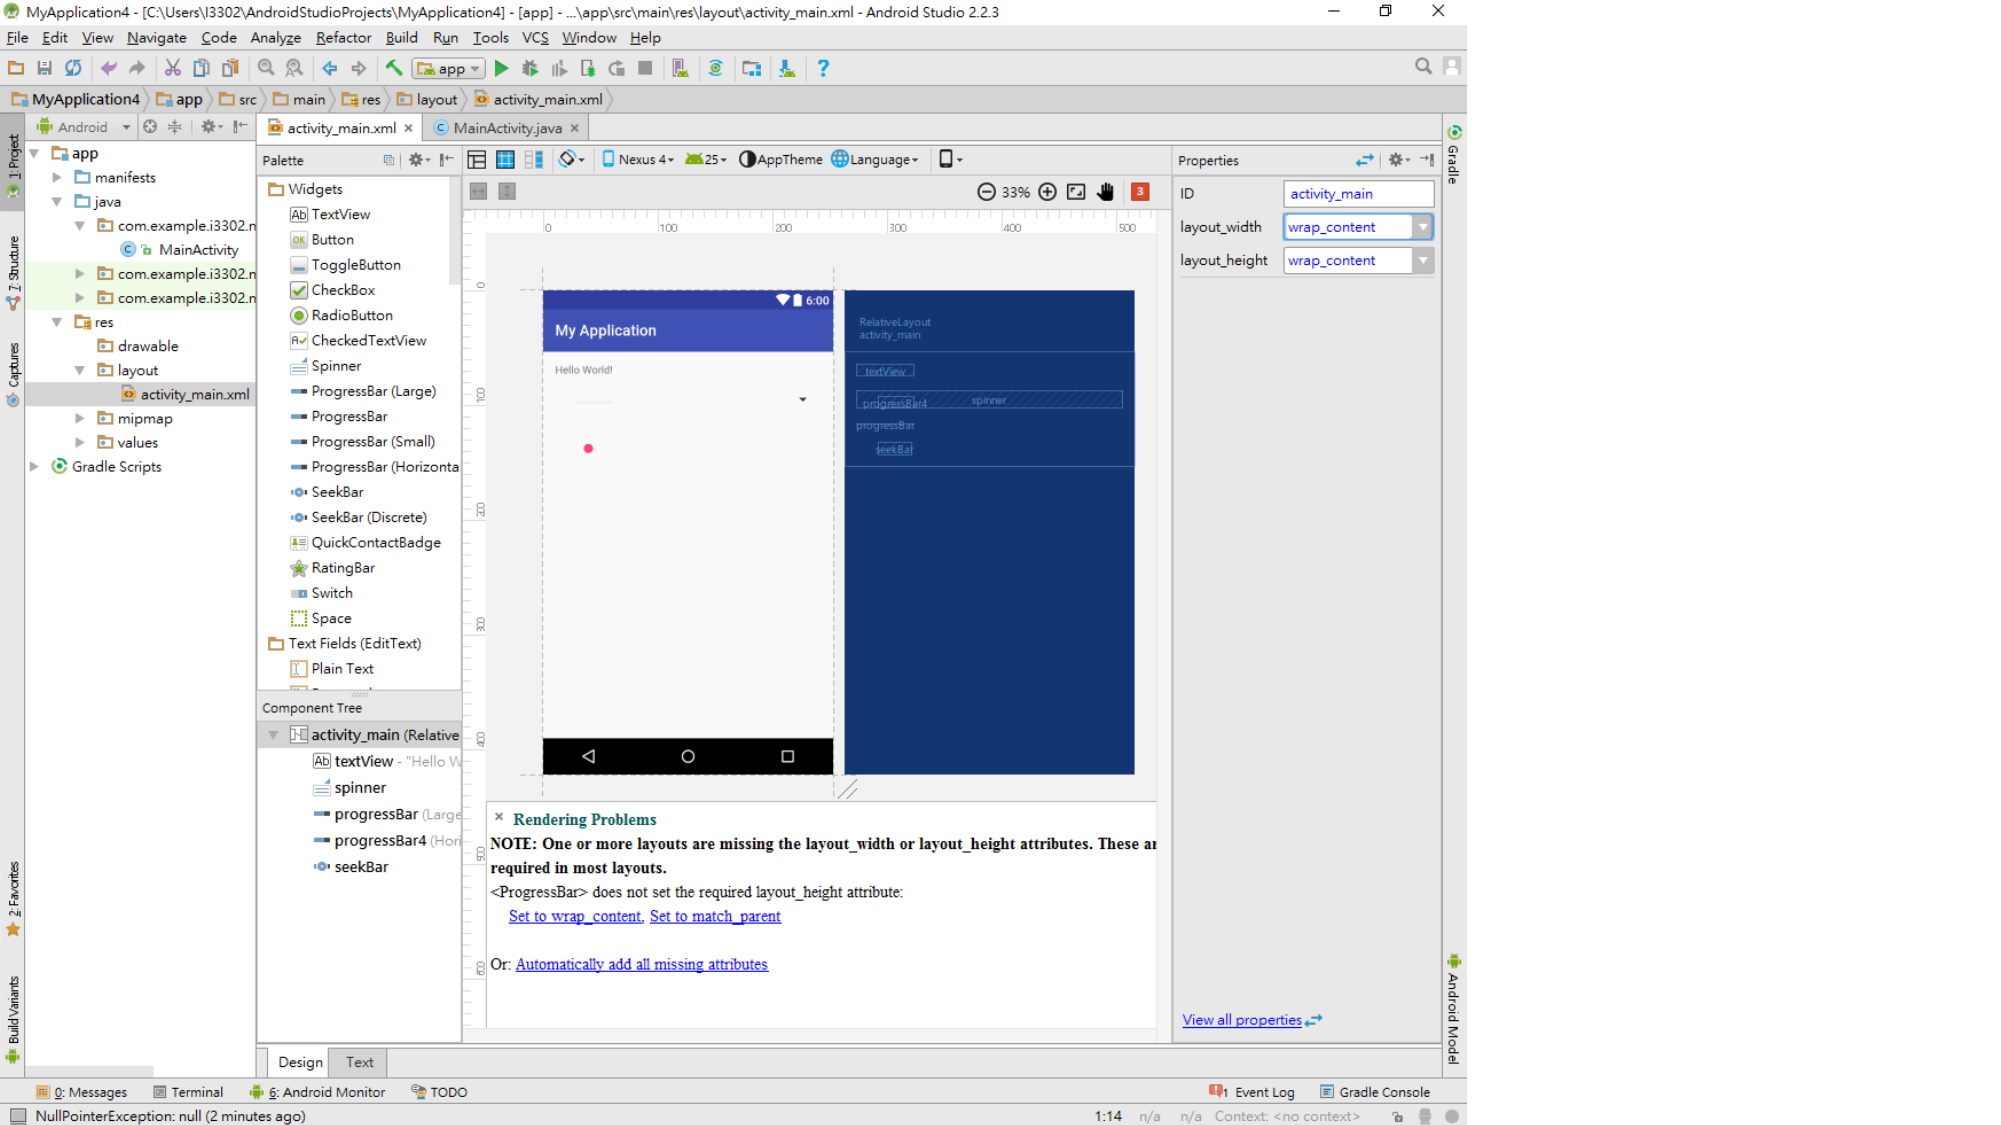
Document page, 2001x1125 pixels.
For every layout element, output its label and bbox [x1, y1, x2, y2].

list [0, 0, 1467, 1125]
